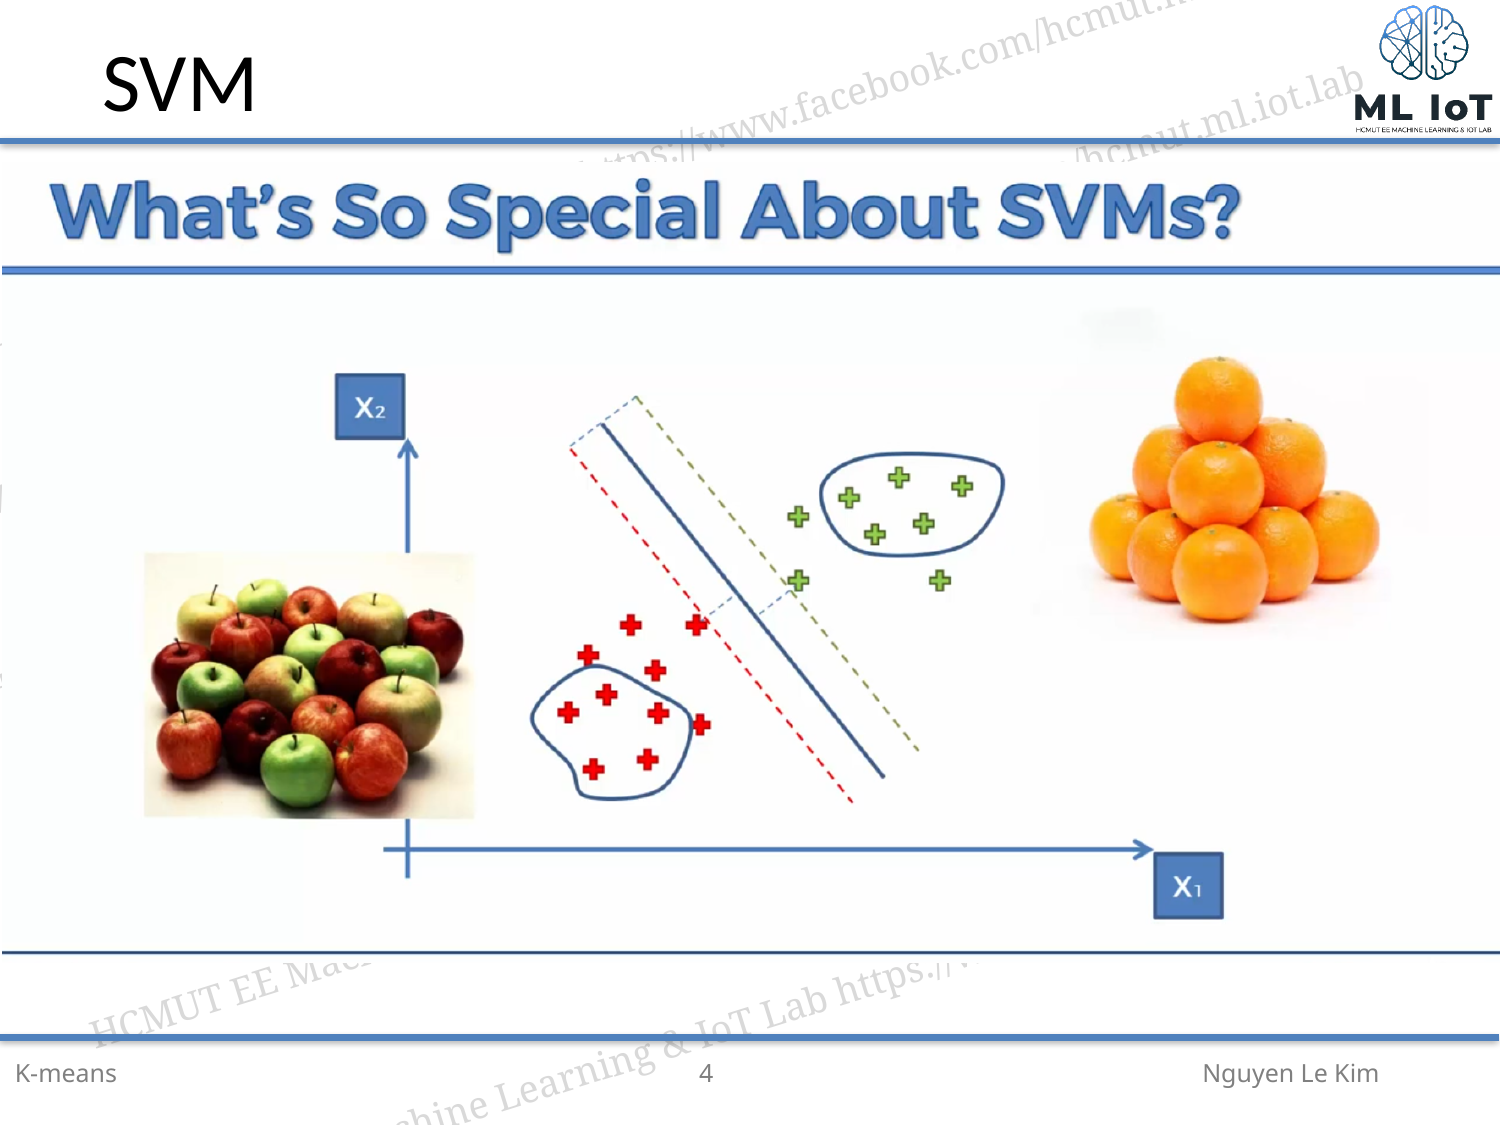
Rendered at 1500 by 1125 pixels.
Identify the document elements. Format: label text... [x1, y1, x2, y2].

text_box K-means [0, 1050, 450, 1095]
picture [2, 161, 1500, 963]
text_box 4 [549, 1050, 863, 1095]
text_box Nguyen Le Kim [1187, 1049, 1473, 1095]
text_box SVM [87, 20, 938, 136]
picture [1350, 0, 1495, 138]
